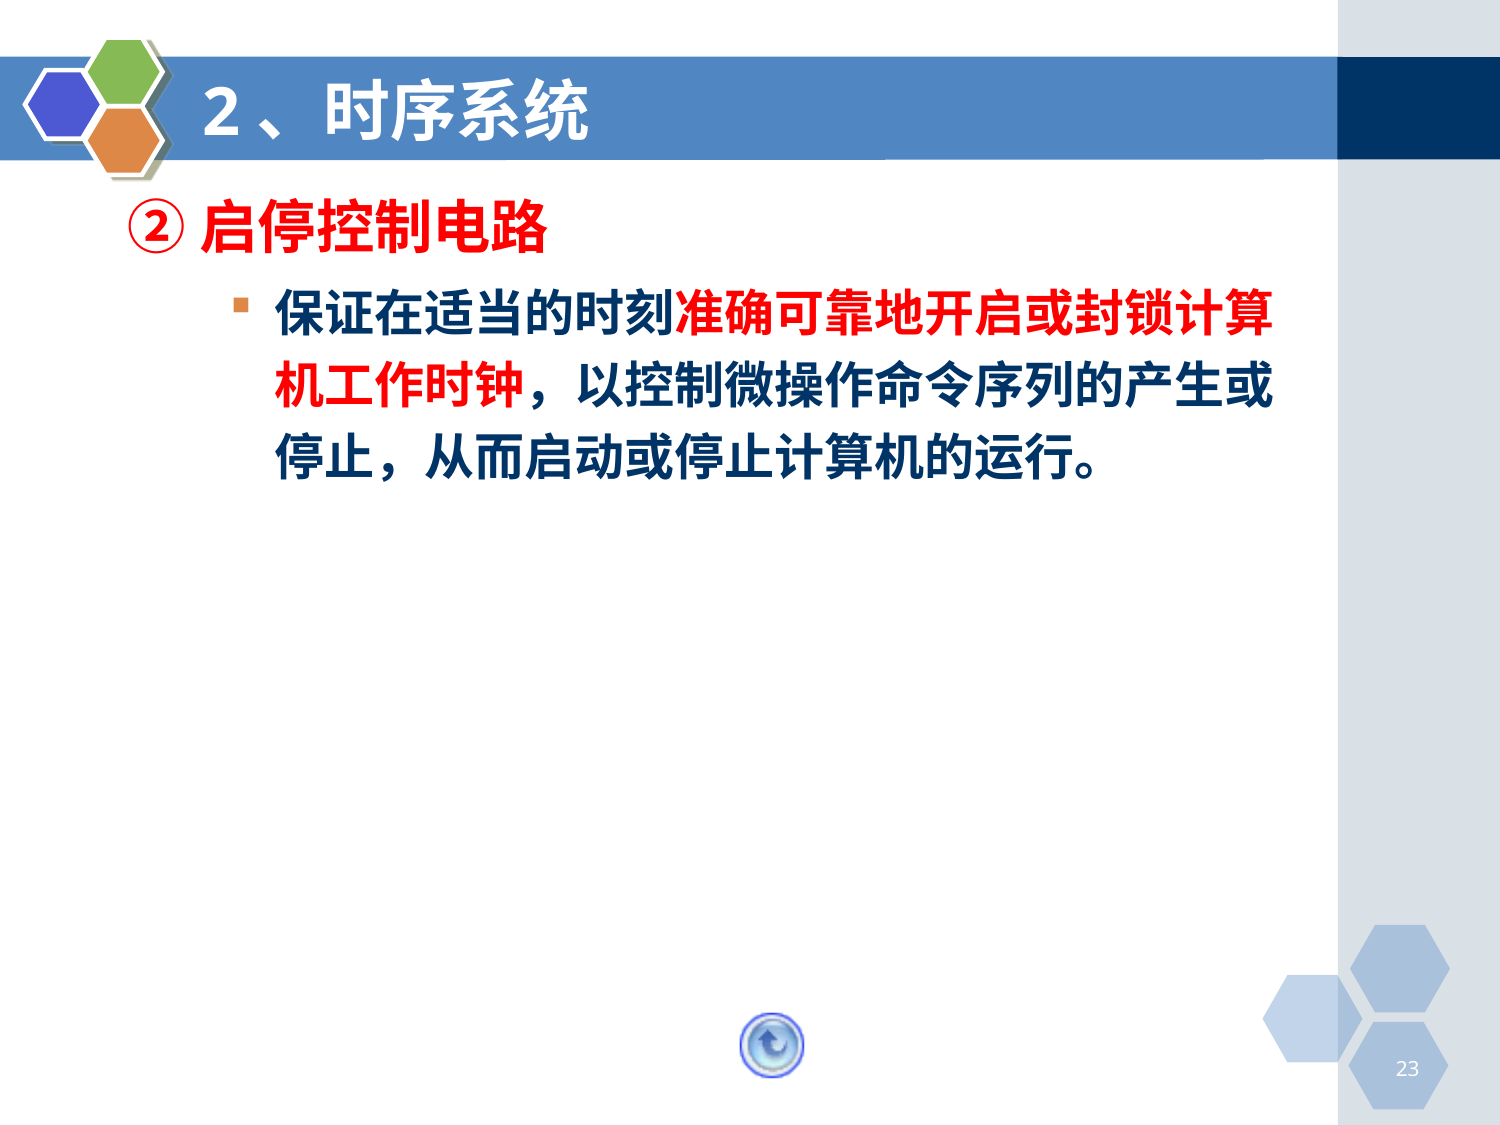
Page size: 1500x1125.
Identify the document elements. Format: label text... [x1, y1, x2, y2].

picture [737, 1011, 808, 1081]
list ②启停控制电路 保证在适当的时刻准确可靠地开启或封锁计算机工作时钟，以控制微操作命令序列的产生或停止，从而启动或停止计算机的运行。 [112, 168, 1317, 551]
title 2、时序系统 [187, 62, 1288, 155]
slide_number 23 [1359, 1047, 1435, 1086]
